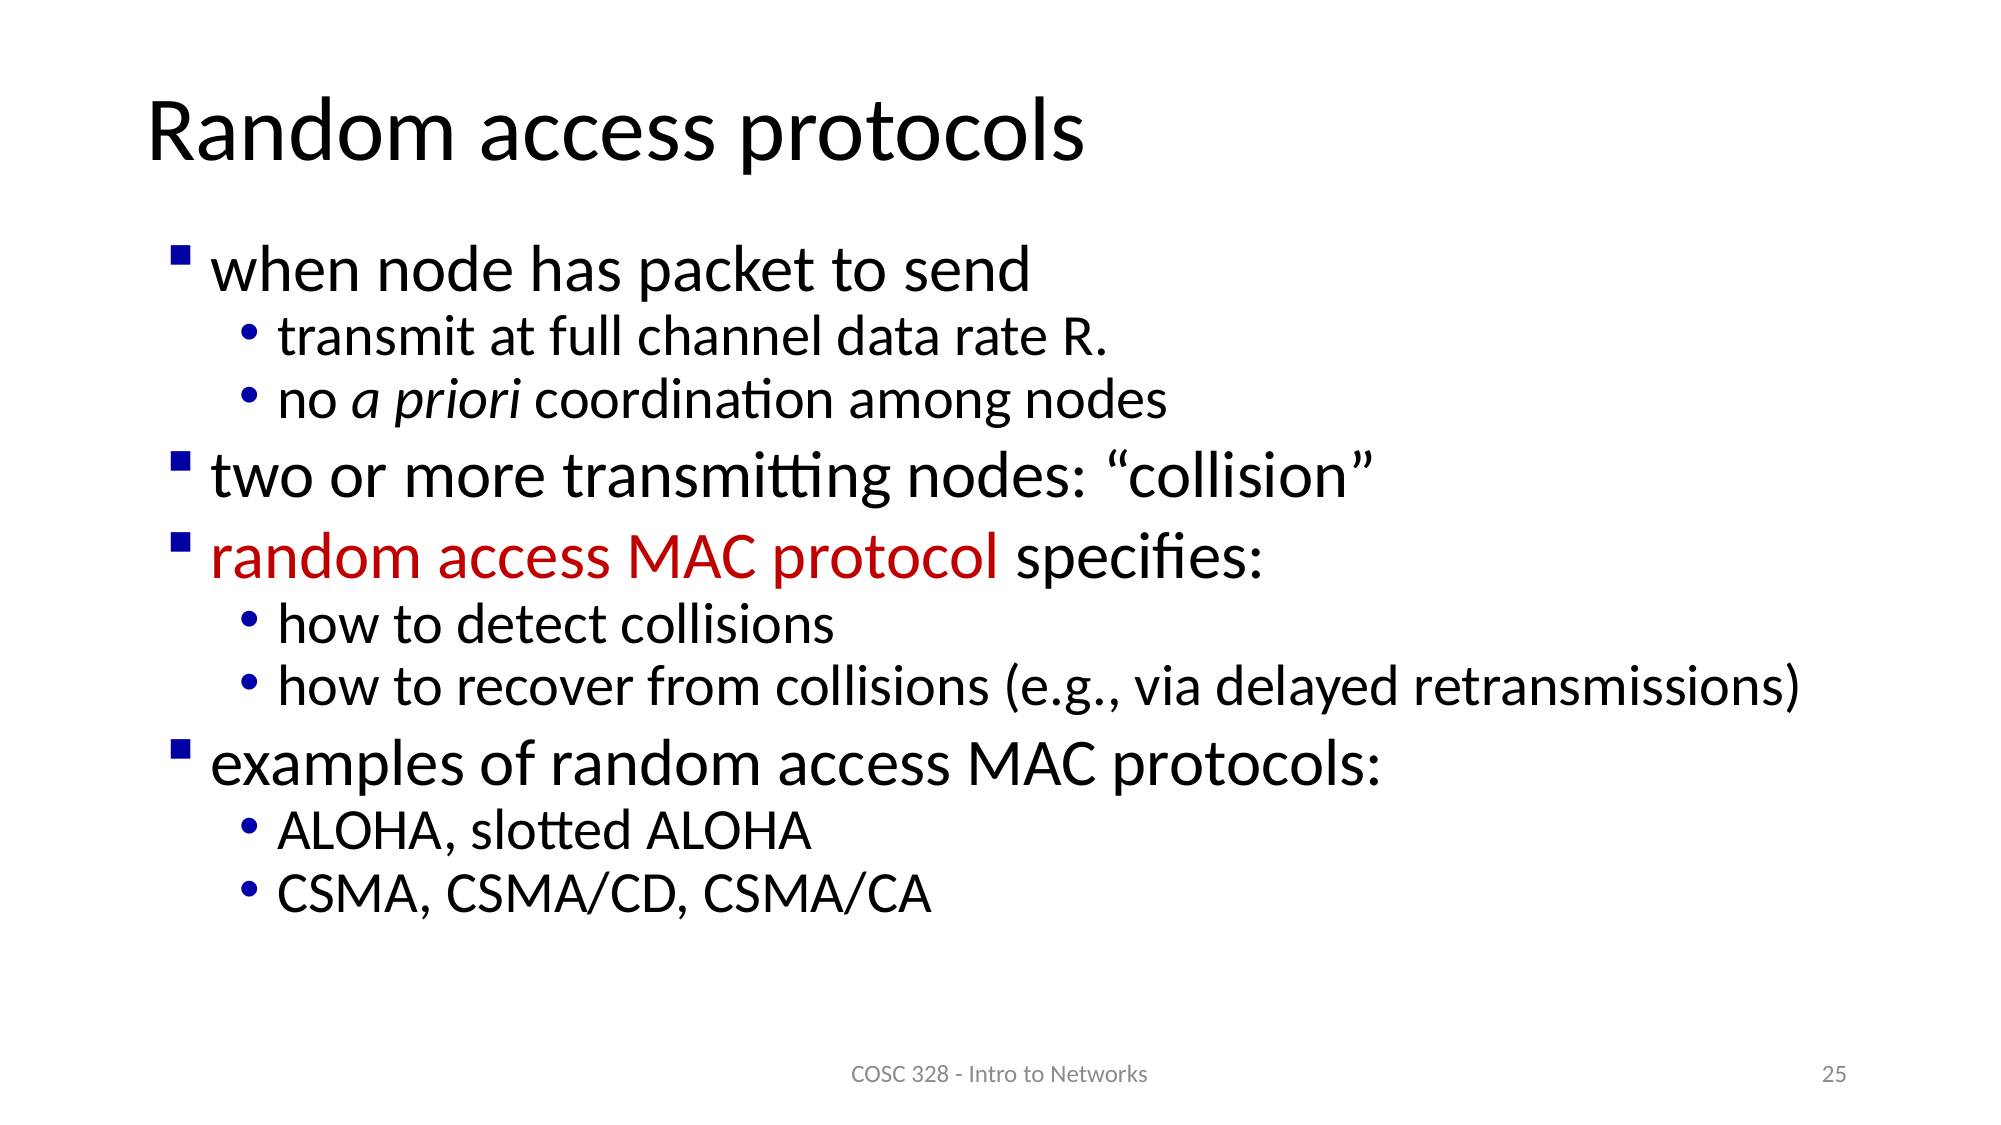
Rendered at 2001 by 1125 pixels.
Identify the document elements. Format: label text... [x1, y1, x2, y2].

slide_number 25 [1412, 1042, 1863, 1103]
text_box when node has packet to send transmit at full channel data rate R. no a priori coordination among nodes two or more transmitting nodes: “collision” random access MAC protocol specifies: how to detect collisions how to recover from collisions (e.g., via delayed retransmissions) examples of random access MAC protocols: ALOHA, slotted ALOHA CSMA, CSMA/CD, CSMA/CA [148, 235, 2000, 1040]
title Random access protocols [131, 57, 1857, 205]
footer COSC 328 - Intro to Networks [662, 1042, 1338, 1103]
